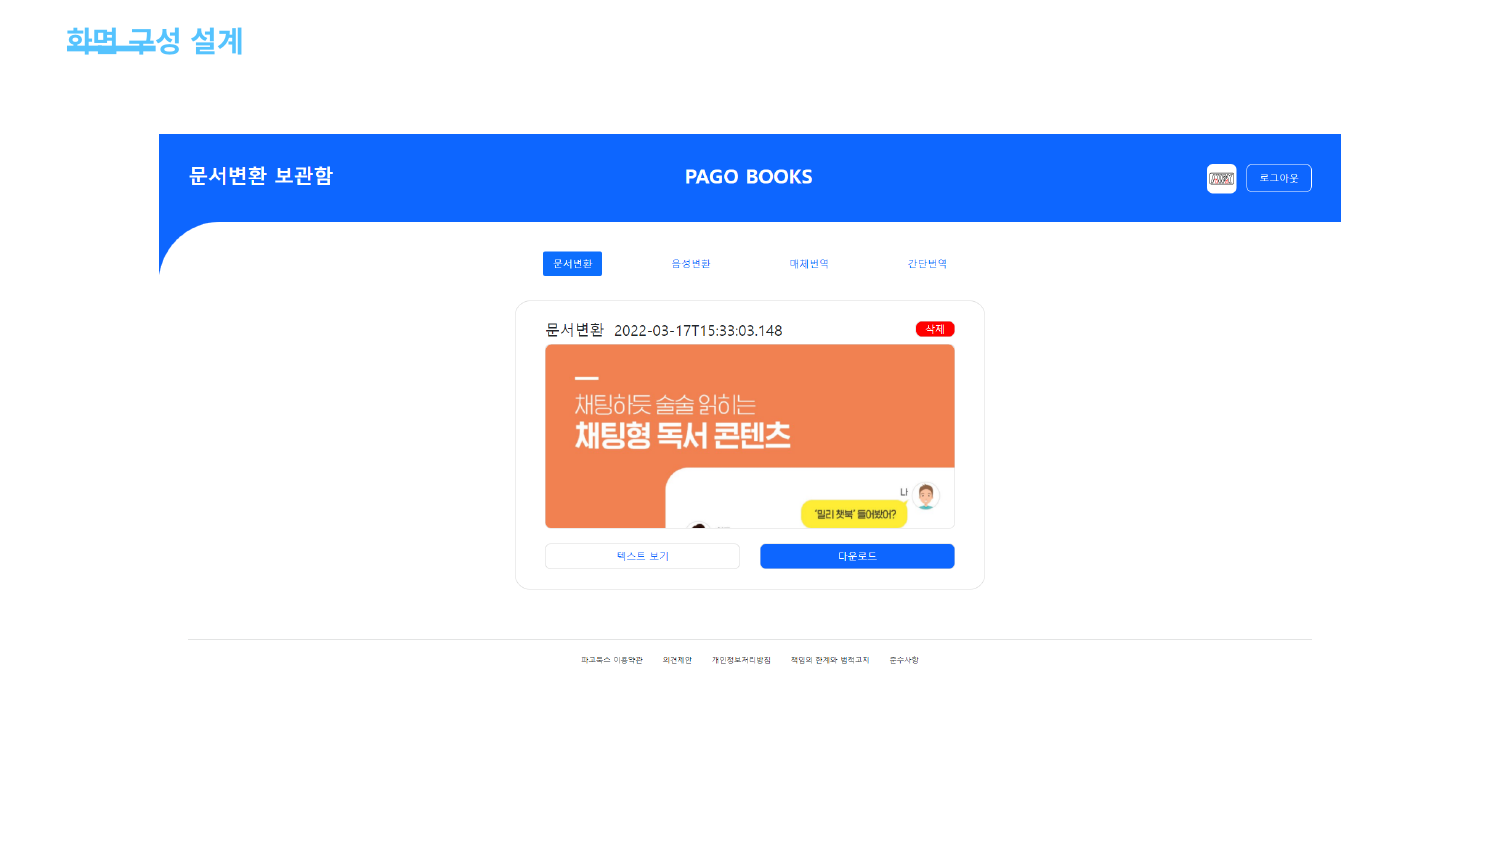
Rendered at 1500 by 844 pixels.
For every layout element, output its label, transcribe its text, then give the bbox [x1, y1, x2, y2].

picture [159, 133, 1341, 710]
text_box [65, 44, 158, 54]
title 화면 구성 설계 [51, 2, 1449, 149]
